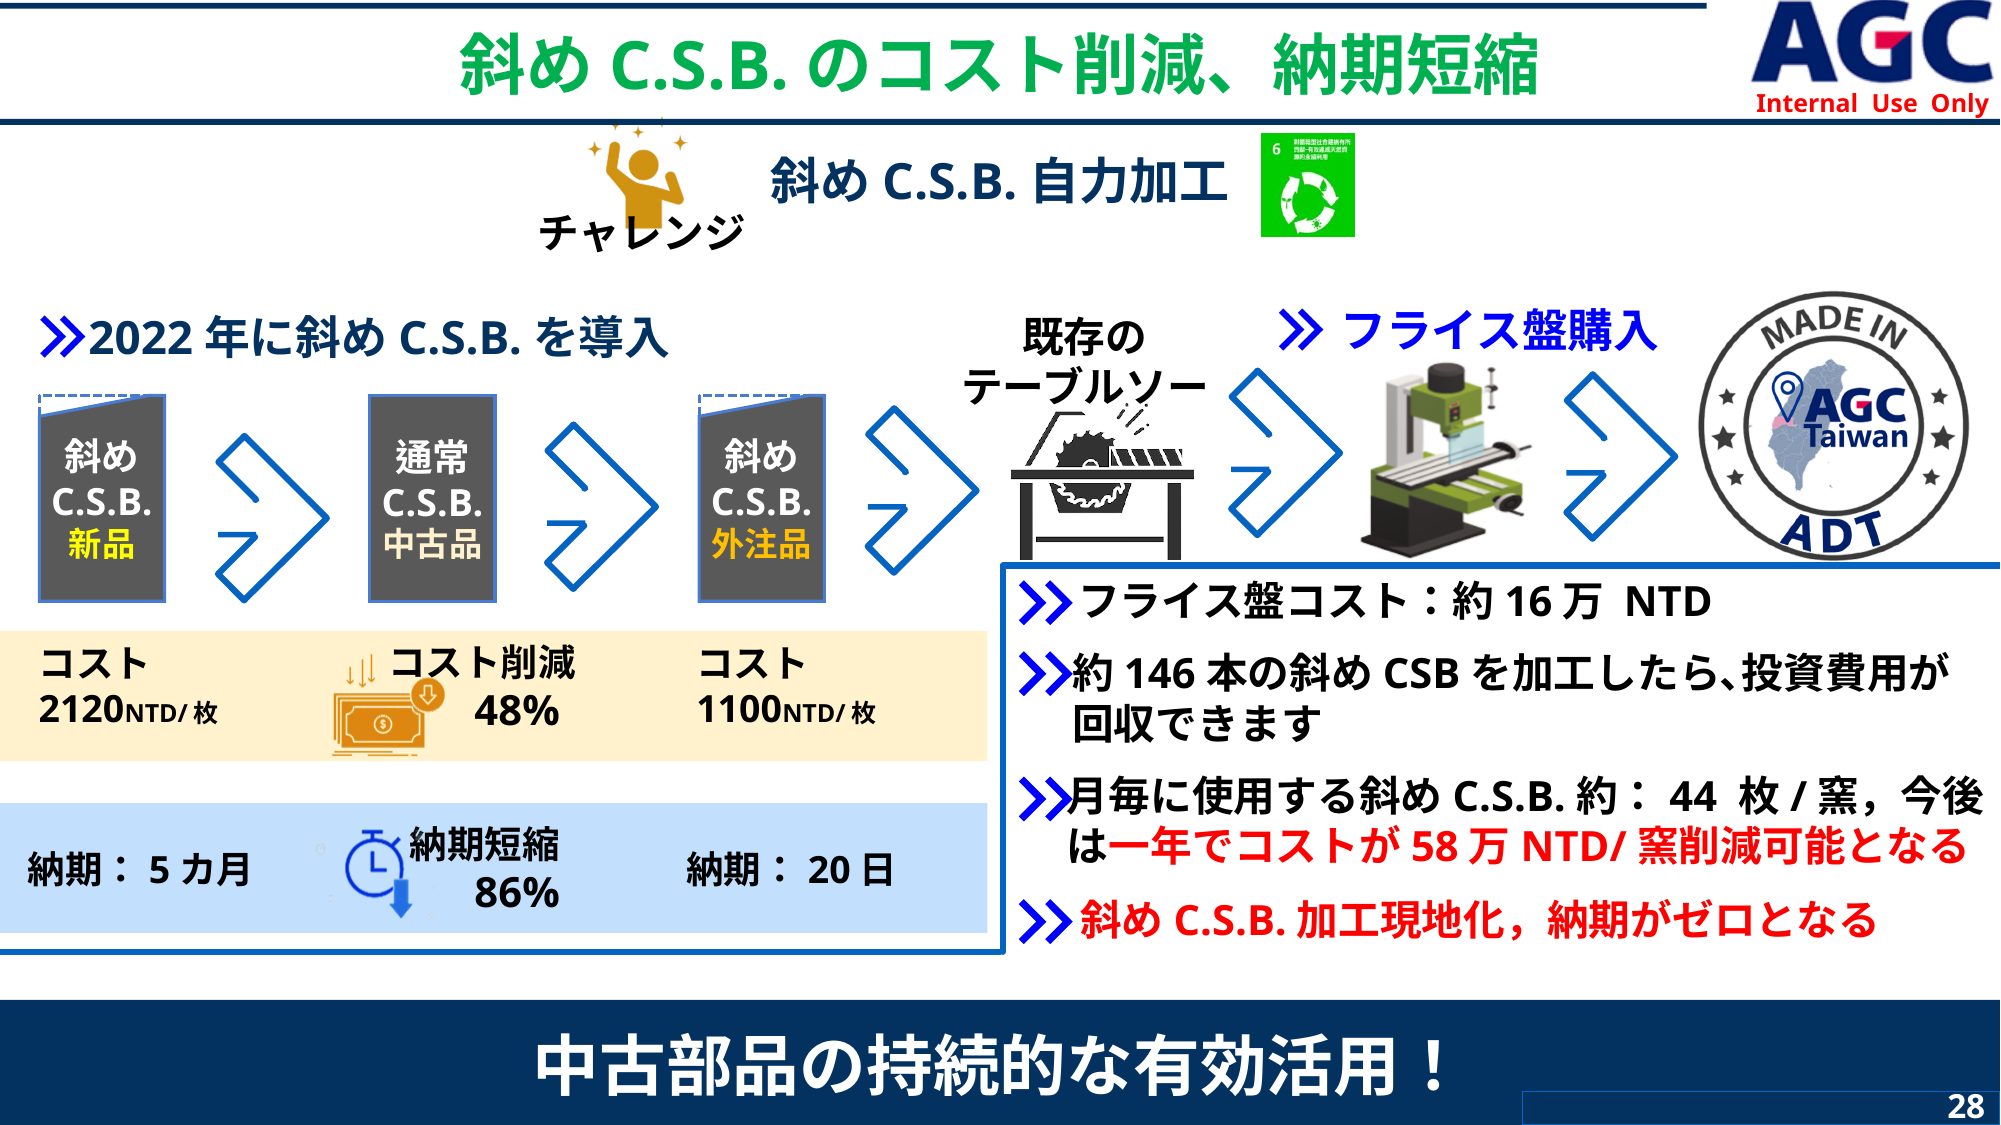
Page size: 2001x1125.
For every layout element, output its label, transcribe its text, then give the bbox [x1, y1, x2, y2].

text_box コスト削減 48% [381, 639, 583, 734]
text_box [1047, 582, 1064, 624]
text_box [547, 424, 656, 589]
text_box [1047, 679, 1059, 695]
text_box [19, 303, 106, 370]
text_box 月毎に使用する斜めC.S.B.約：44 枚/窯，今後 は一年でコストが58万NTD/窯削減可能となる [1056, 769, 1994, 872]
picture [1356, 356, 1538, 563]
text_box [763, 118, 2000, 126]
picture [327, 652, 451, 761]
text_box 約146本の斜めCSBを加工したら､投資費用が 回収できます [1062, 646, 1959, 749]
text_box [867, 408, 977, 573]
picture [299, 822, 451, 925]
text_box 通常 C.S.B. 中古品 [369, 395, 496, 602]
text_box [0, 802, 988, 934]
text_box [1020, 582, 1045, 624]
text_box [521, 112, 763, 265]
text_box 2022年に斜めC.S.B.を導入 [106, 308, 679, 364]
picture [1747, 0, 2000, 86]
picture [1011, 403, 1194, 560]
slide_number 28 [1522, 1091, 2000, 1125]
text_box 納期：5カ月 [20, 846, 262, 891]
text_box 斜めC.S.B.自力加工 [763, 150, 1238, 210]
text_box フライス盤コスト：約16万 NTD [1070, 575, 1721, 626]
text_box [1047, 653, 1059, 669]
text_box 中古部品の持続的な有効活用！ [522, 1020, 1479, 1107]
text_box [1258, 296, 1344, 363]
text_box 納期：20日 [679, 846, 905, 891]
text_box [1052, 807, 1056, 818]
text_box [1047, 778, 1053, 787]
text_box 斜めC.S.B.加工現地化，納期がゼロとなる [1072, 892, 1889, 945]
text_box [699, 394, 825, 602]
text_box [217, 435, 327, 601]
text_box [0, 118, 521, 126]
text_box [1047, 810, 1053, 820]
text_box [39, 394, 165, 602]
text_box [0, 2, 1708, 10]
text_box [1231, 370, 1341, 536]
text_box 既存の テーブルソー [954, 310, 1217, 410]
text_box コスト 1100NTD/枚 [689, 640, 884, 730]
picture [1691, 287, 1976, 566]
text_box [0, 630, 988, 762]
picture [1261, 133, 1355, 237]
text_box [1020, 901, 1045, 943]
text_box [1047, 901, 1066, 943]
text_box 納期短縮 86% [403, 821, 567, 916]
text_box [0, 999, 2000, 1125]
text_box 斜めC.S.B.のコスト削減、納期短縮 [451, 20, 1550, 104]
text_box [1020, 778, 1045, 820]
text_box [1020, 653, 1045, 695]
text_box [1052, 781, 1056, 791]
text_box コスト 2120NTD/枚 [31, 640, 227, 730]
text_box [1566, 374, 1676, 539]
text_box フライス盤購入 [1344, 302, 1668, 358]
